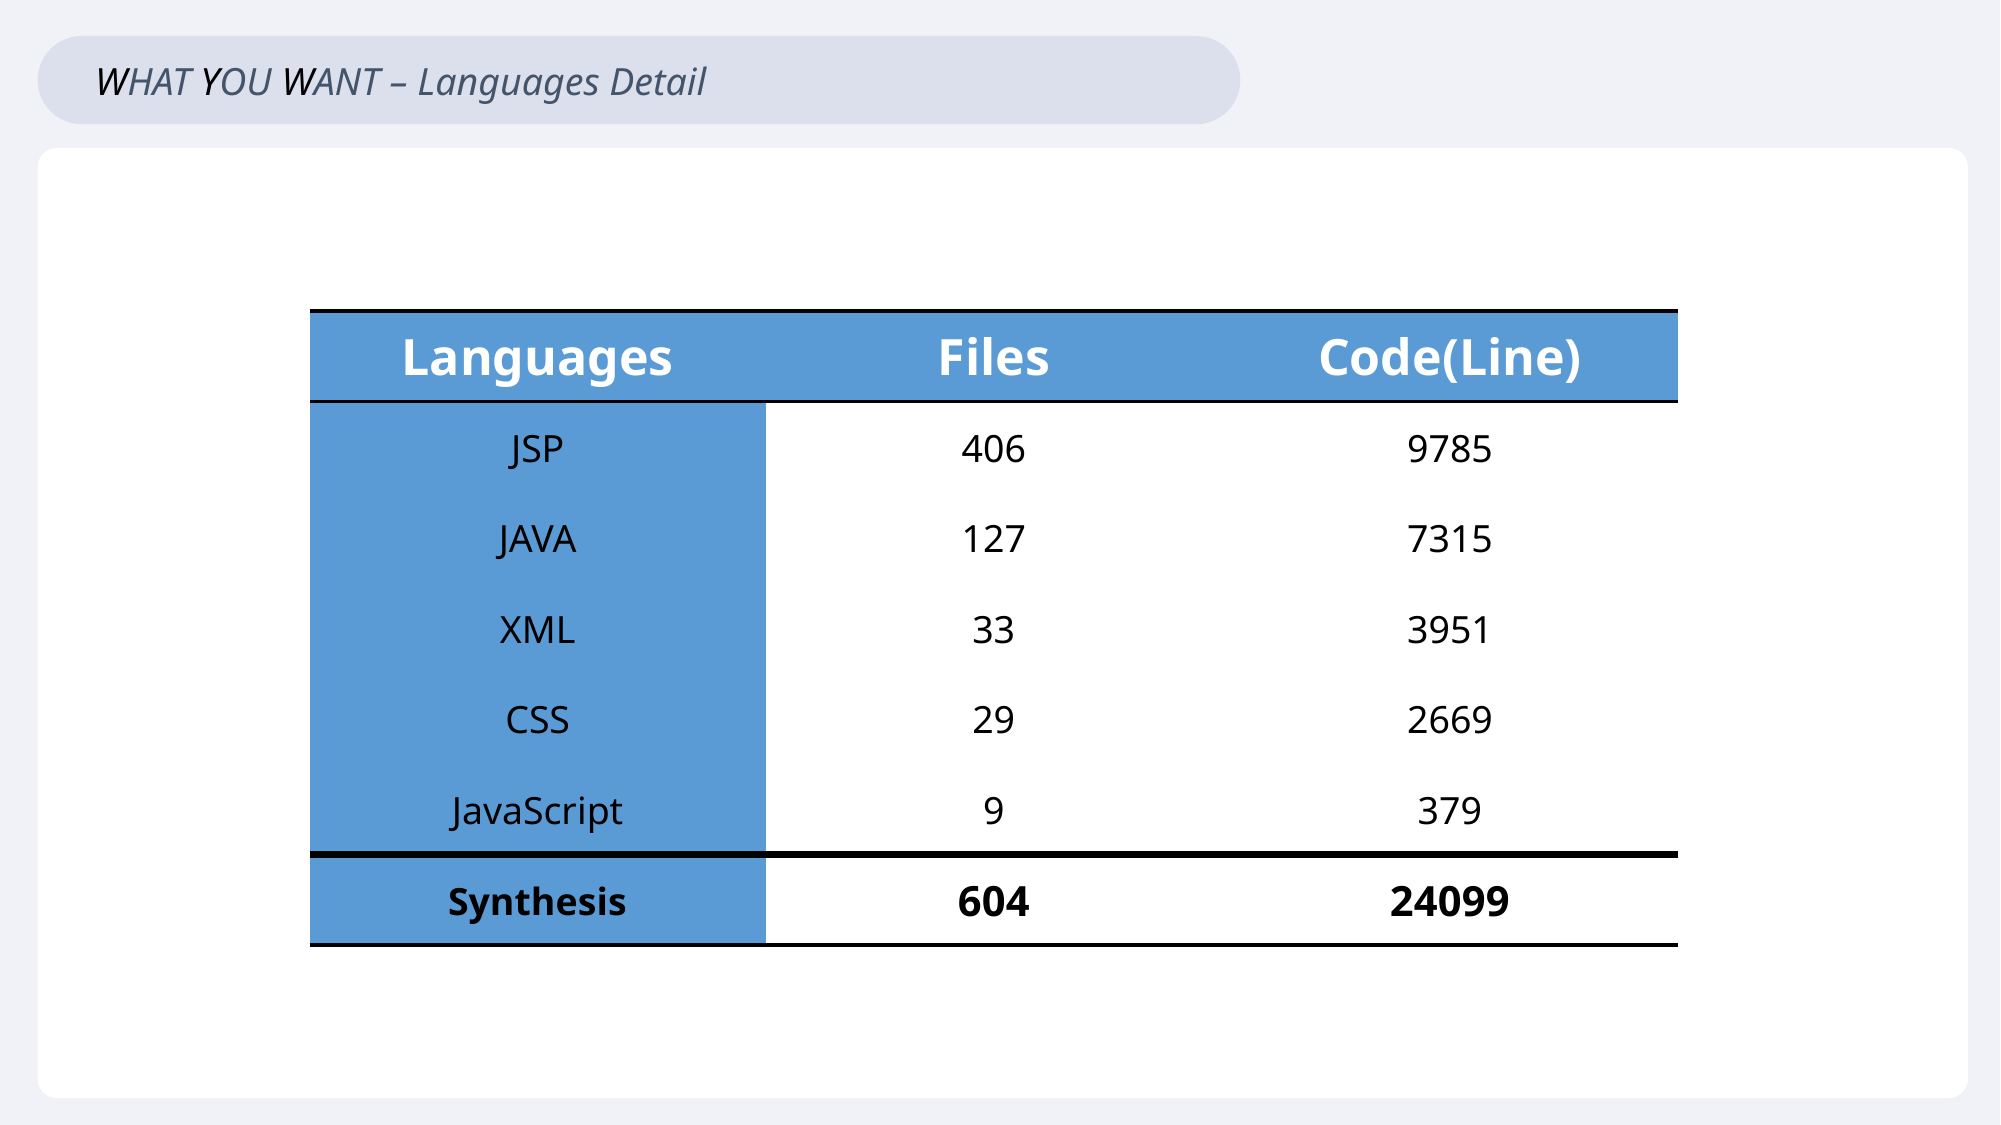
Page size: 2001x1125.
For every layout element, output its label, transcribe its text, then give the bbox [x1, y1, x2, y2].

table_cell 604 [766, 858, 1222, 943]
table_cell JSP [310, 403, 766, 492]
table_cell 2669 [1222, 673, 1678, 764]
table_cell 406 [766, 403, 1222, 492]
table_cell 7315 [1222, 492, 1678, 583]
table_cell 379 [1222, 764, 1678, 851]
table_cell CSS [310, 673, 766, 764]
table_cell Synthesis [310, 858, 766, 943]
table_cell 29 [766, 673, 1222, 764]
text_box [36, 146, 1970, 1100]
table_header Languages [310, 313, 766, 400]
text_box WHAT YOU WANT – Languages Detail [36, 34, 1242, 126]
table_cell 24099 [1222, 858, 1678, 943]
table_cell JAVA [310, 492, 766, 583]
table_cell XML [310, 583, 766, 673]
table_cell 9785 [1222, 403, 1678, 492]
table_header Code(Line) [1222, 313, 1678, 400]
table_header Files [766, 313, 1222, 400]
table_cell 127 [766, 492, 1222, 583]
table_cell 9 [766, 764, 1222, 851]
table_cell 33 [766, 583, 1222, 673]
table_cell JavaScript [310, 764, 766, 851]
table_cell 3951 [1222, 583, 1678, 673]
